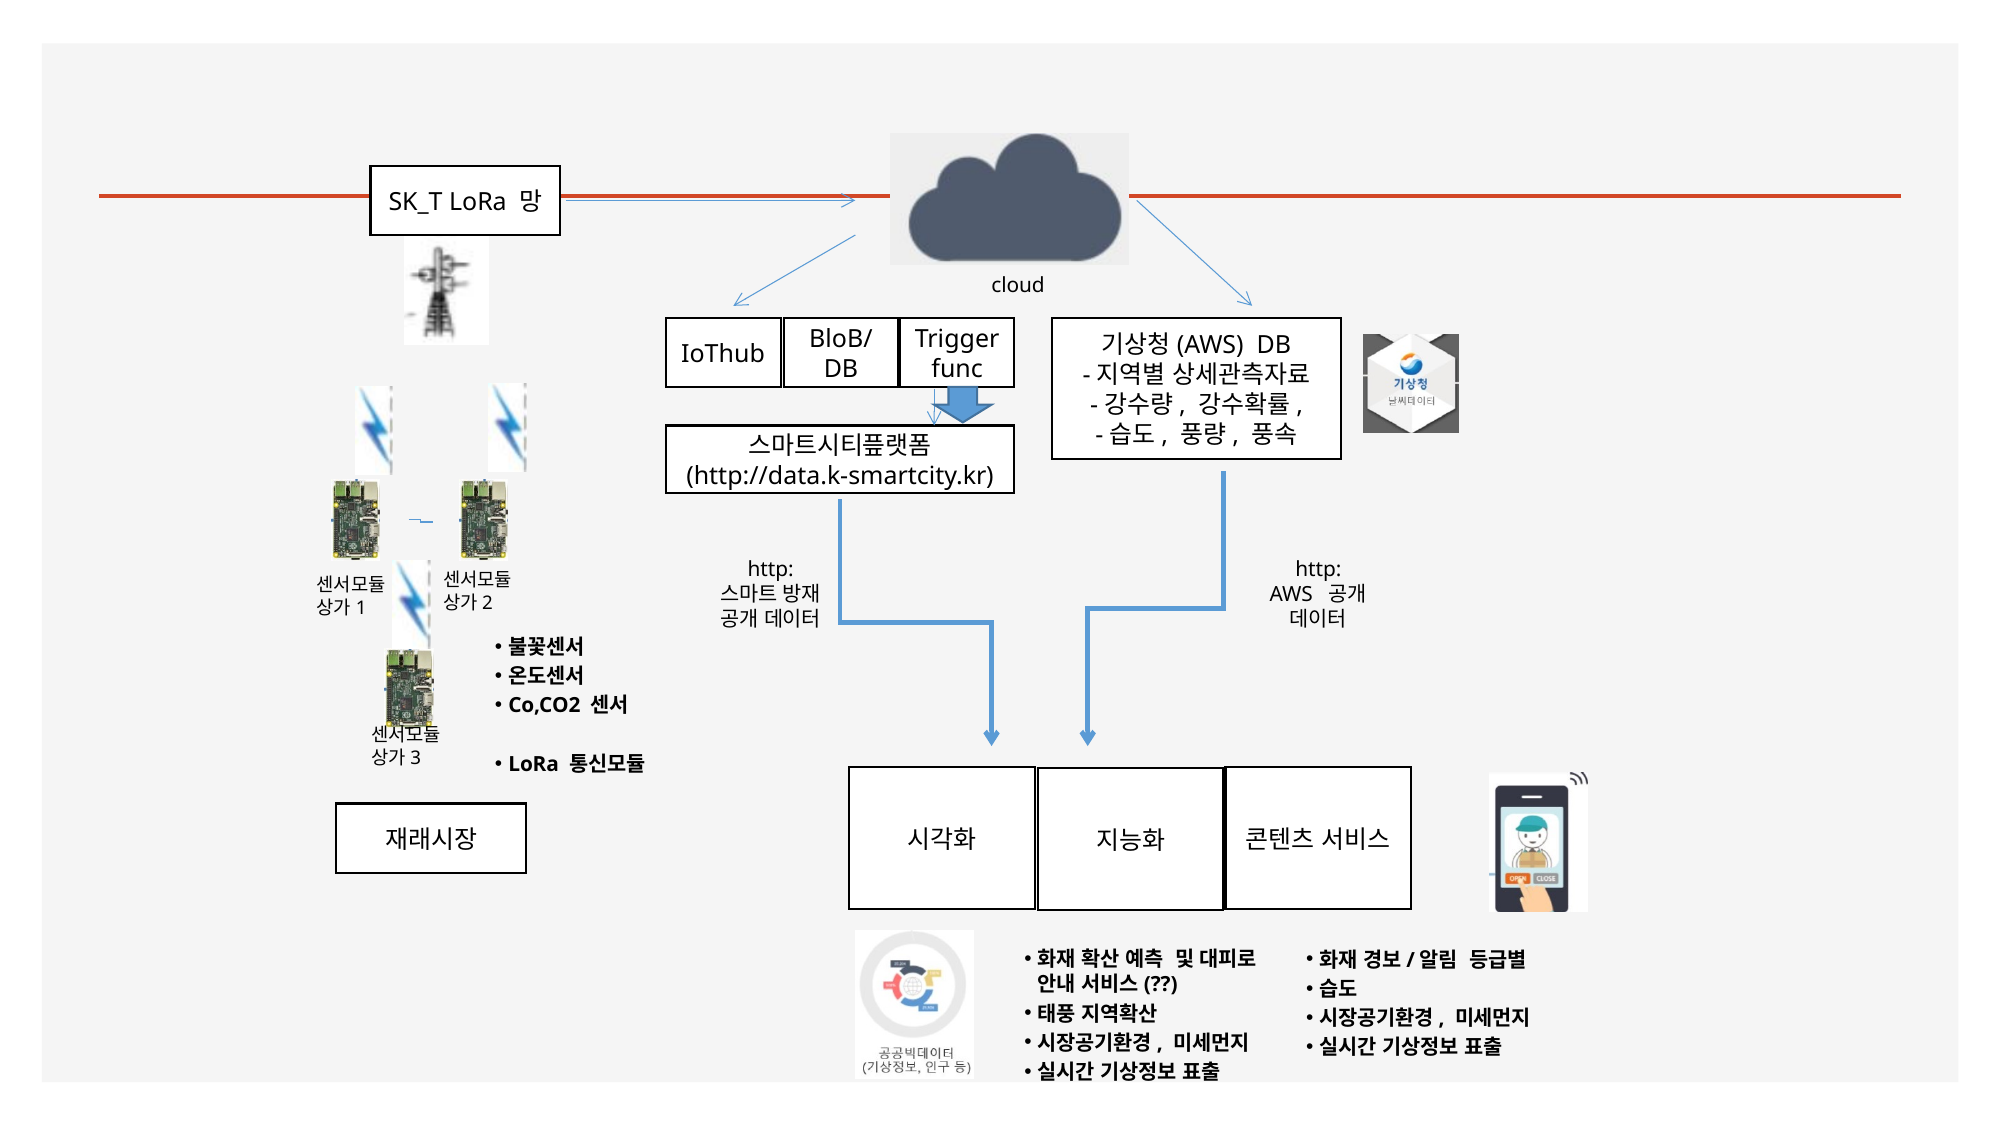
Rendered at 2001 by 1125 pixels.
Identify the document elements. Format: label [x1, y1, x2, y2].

text_box [302, 133, 1588, 1096]
